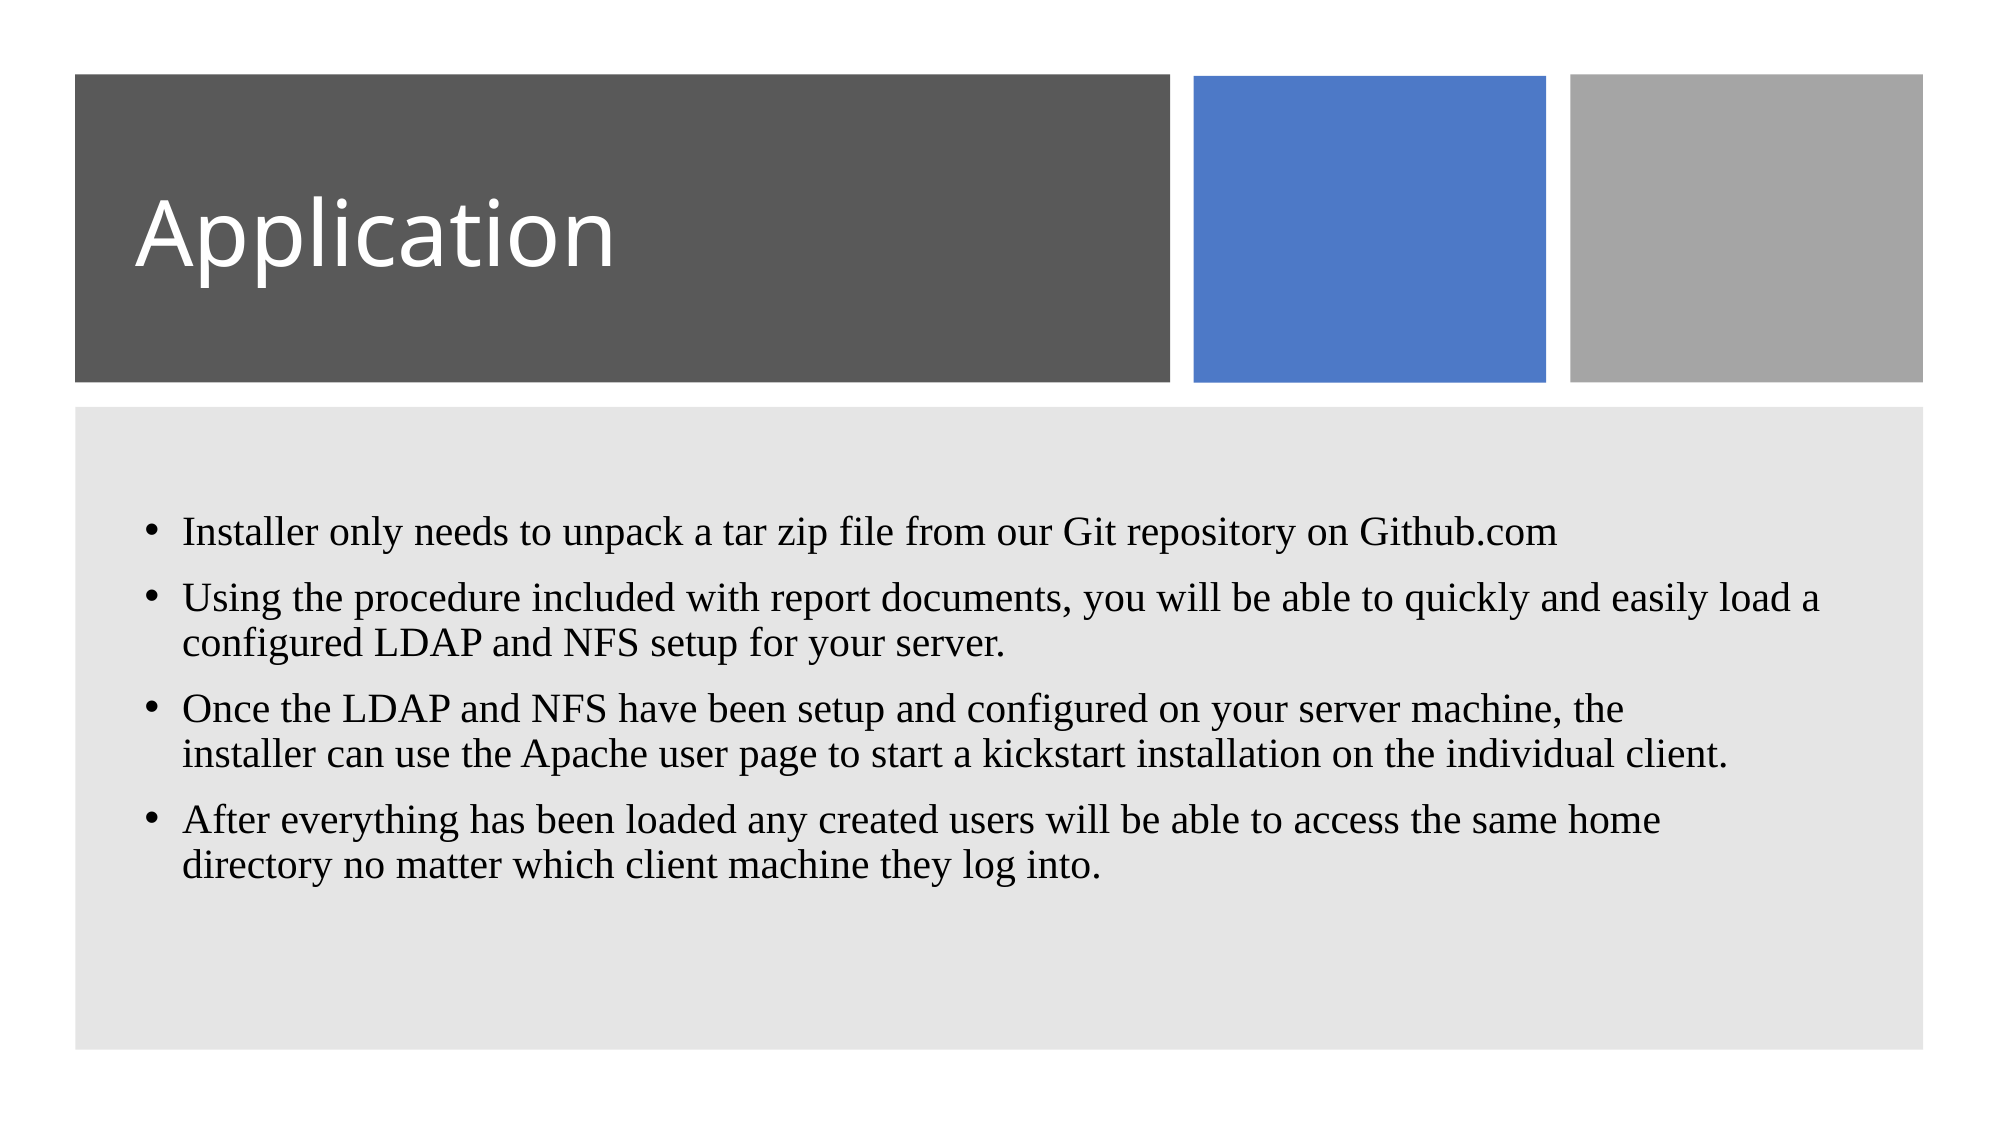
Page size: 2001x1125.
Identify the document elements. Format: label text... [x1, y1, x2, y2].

text_box [1193, 75, 1547, 384]
text_box [74, 73, 1171, 383]
text_box [74, 406, 1924, 1051]
list Installer only needs to unpack a tar zip file from our Git repository on Github.com Using the procedure included with report documents, you will be able to quickly and easily load a configured LDAP and NFS setup for your server. Once the LDAP and NFS have been setup and configured on your server machine, the installer can use the Apache user page to start a kickstart installation on the individual client. After everything has been loaded any created users will be able to access the same home directory no matter which client machine they log into. [129, 399, 1868, 998]
title Application [120, 120, 1119, 354]
text_box [1569, 73, 1924, 383]
